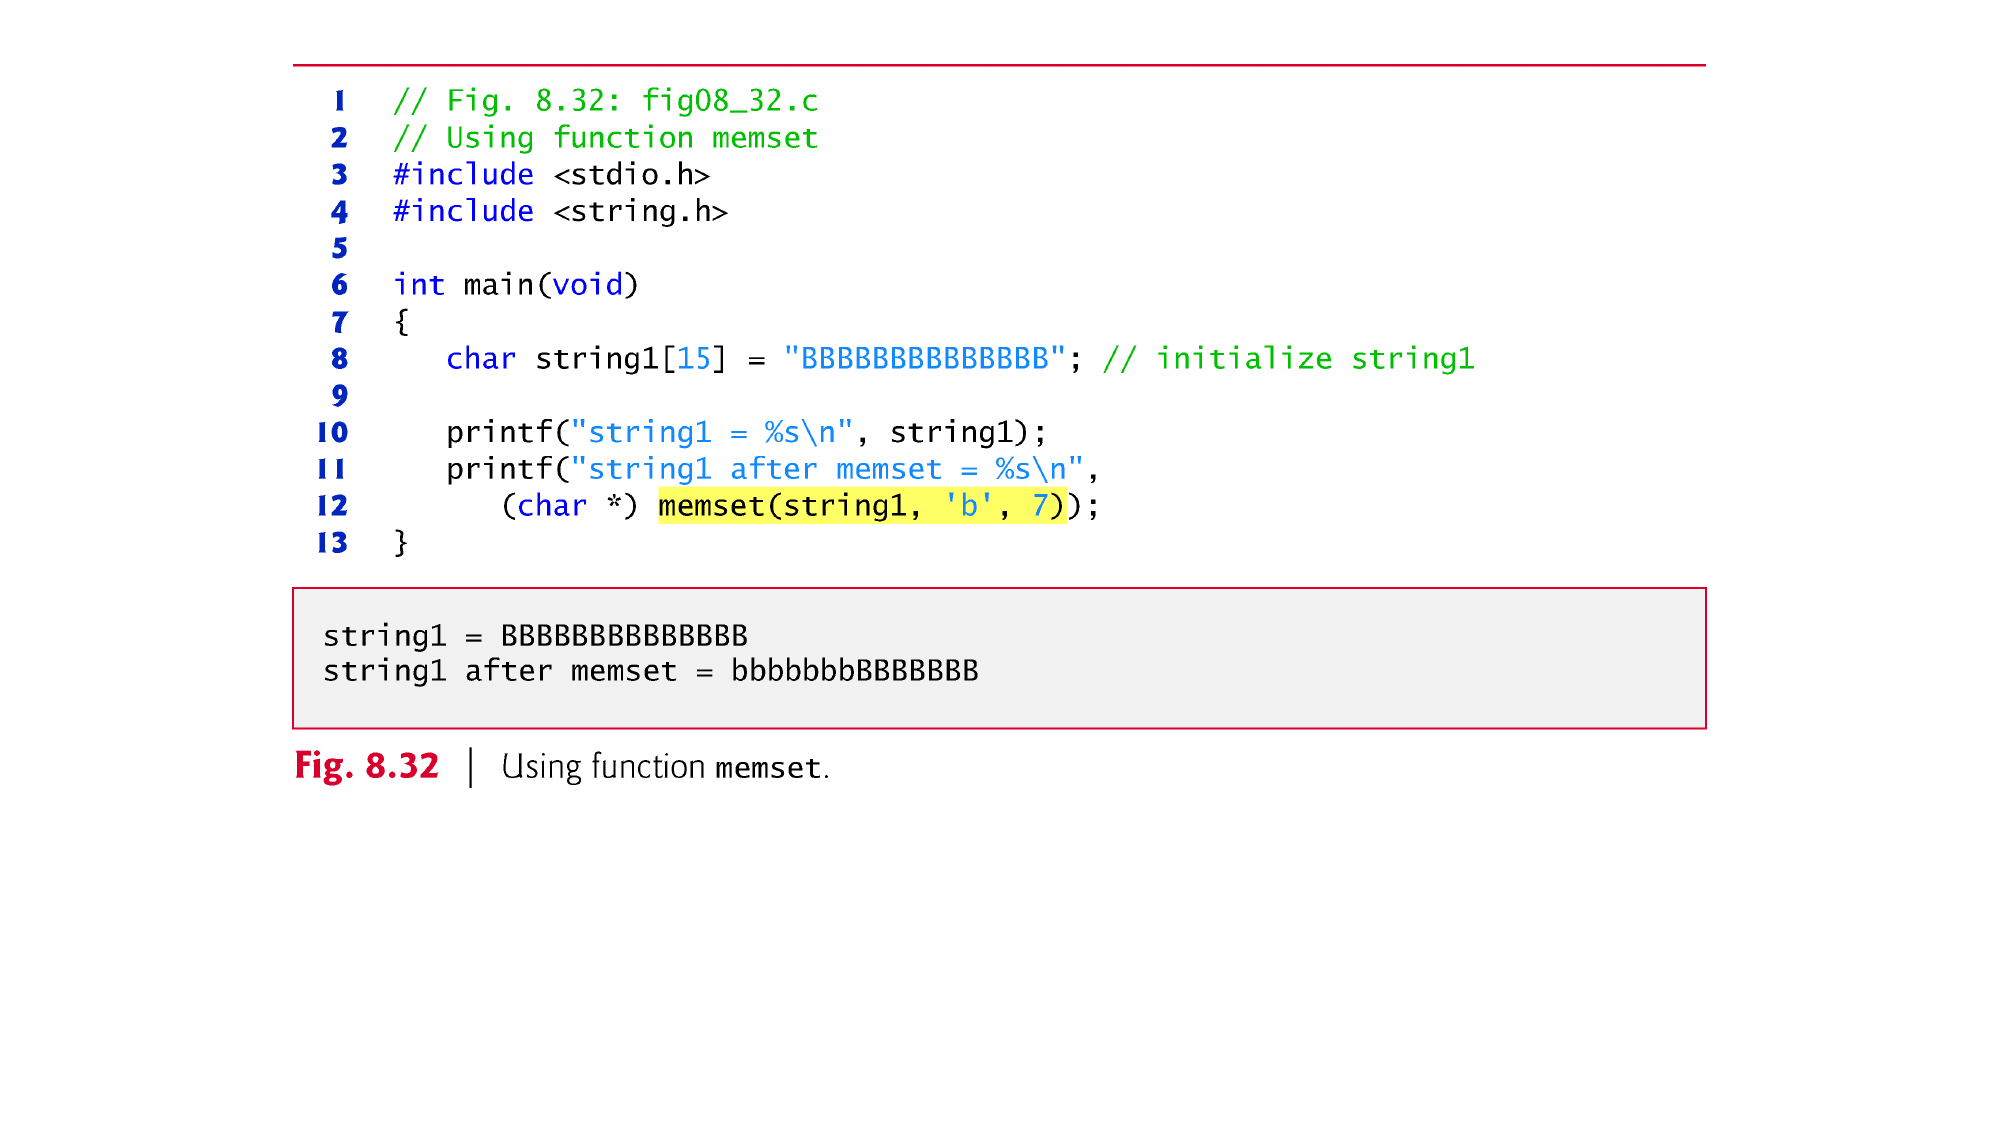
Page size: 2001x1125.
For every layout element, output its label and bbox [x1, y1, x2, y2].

picture [271, 0, 1728, 1125]
